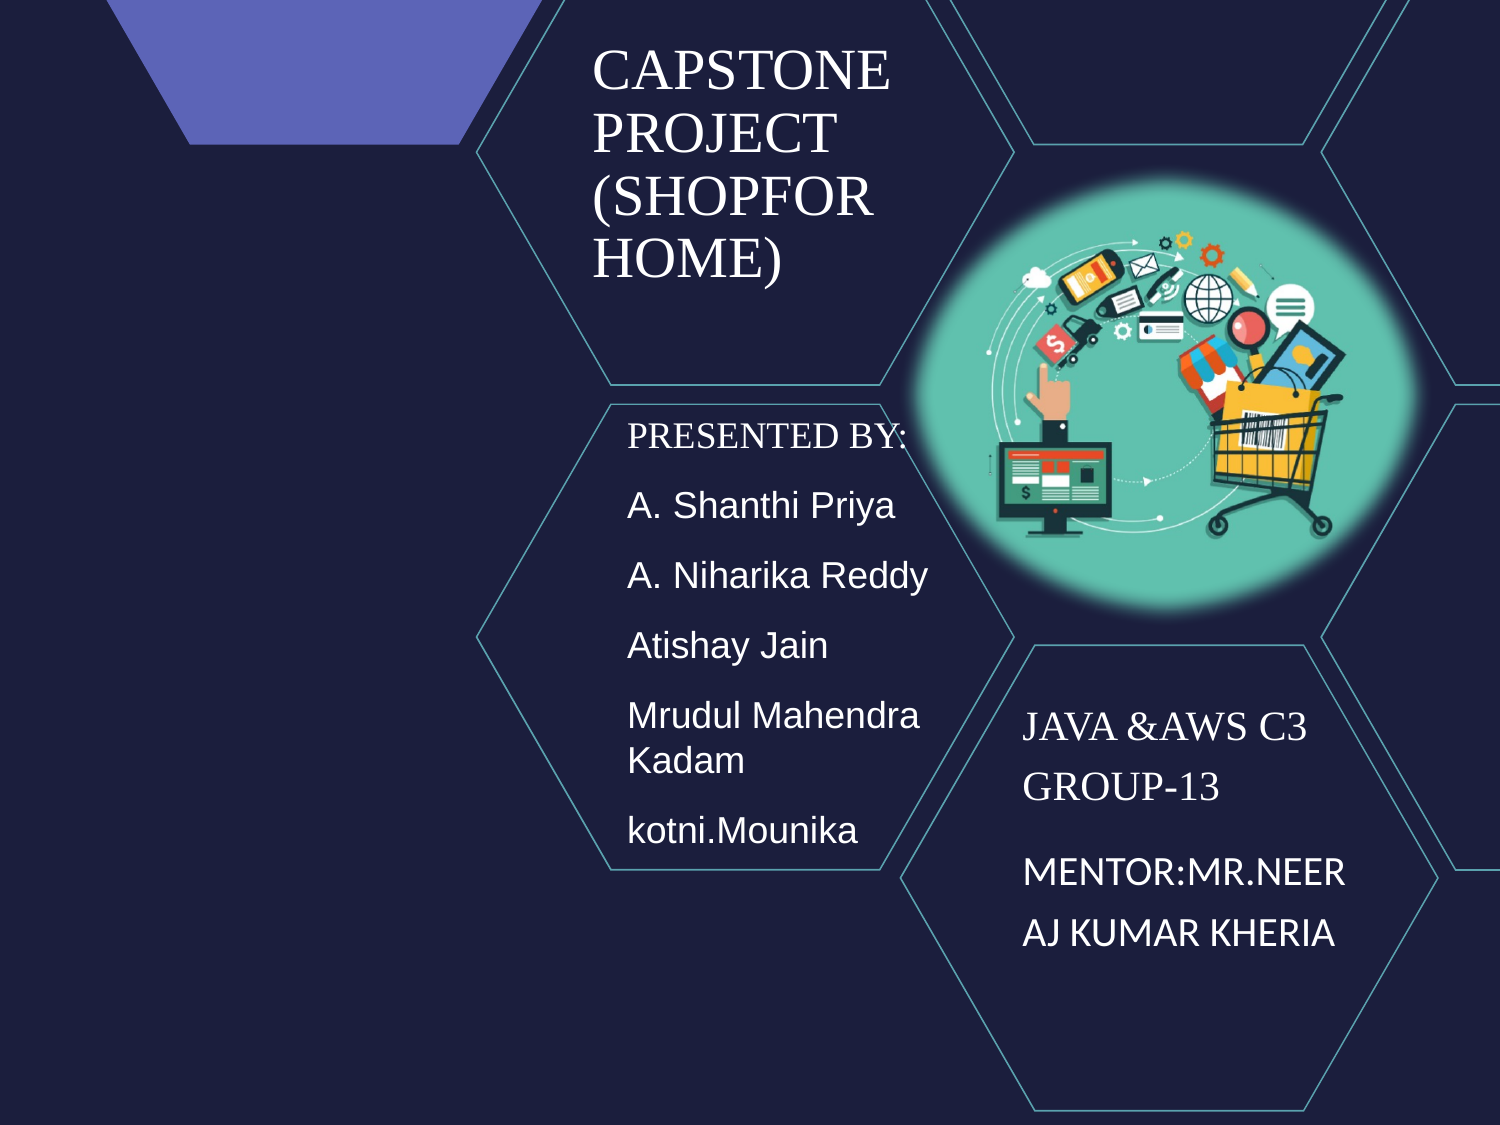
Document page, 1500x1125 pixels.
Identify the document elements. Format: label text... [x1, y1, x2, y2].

list JAVA &AWS C3 GROUP-13 MENTOR:MR.NEERAJ KUMAR KHERIA [1007, 681, 1367, 1087]
text_box PRESENTED BY: A. Shanthi Priya A. Niharika Reddy Atishay Jain Mrudul Mahendra Kadam kotni.Mounika [612, 403, 972, 859]
title CAPSTONE PROJECT (SHOPFOR HOME) [577, 107, 943, 299]
picture [896, 161, 1435, 628]
